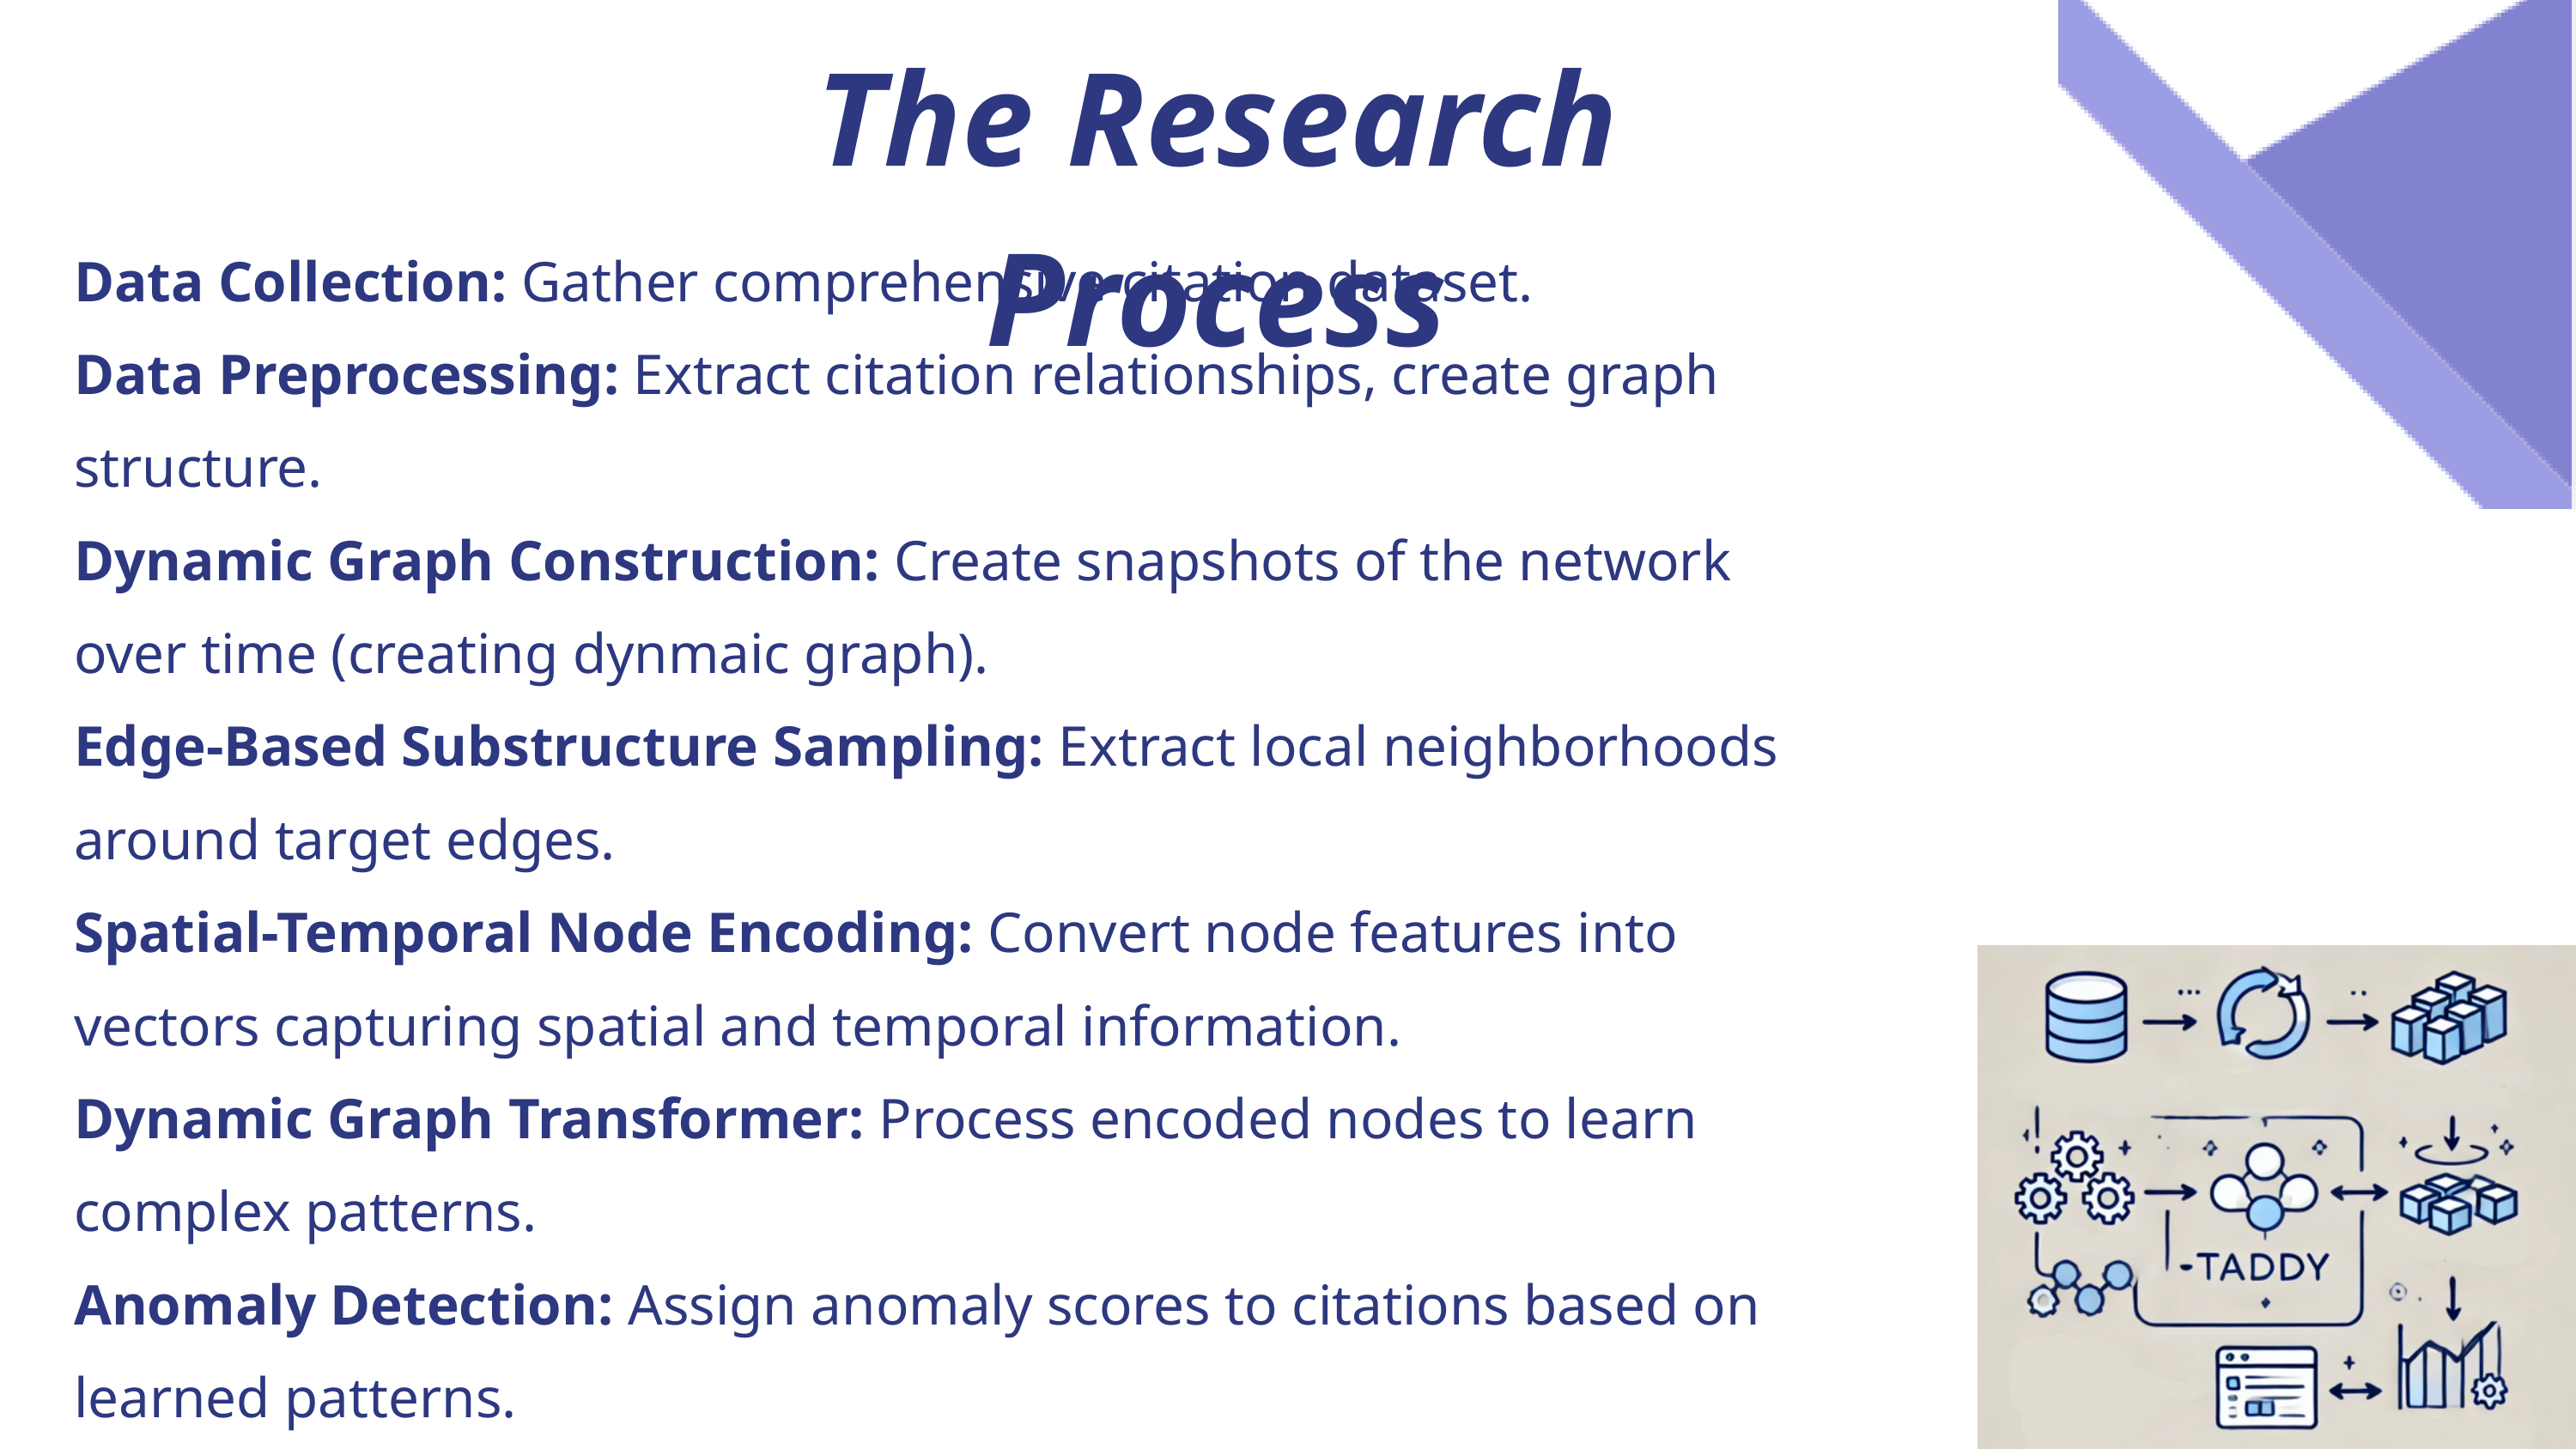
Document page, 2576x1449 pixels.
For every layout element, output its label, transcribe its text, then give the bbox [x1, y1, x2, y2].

text_box [1978, 945, 2576, 1449]
text_box The Research Process [586, 11, 1849, 553]
text_box Data Collection: Gather comprehensive citation dataset. Data Preprocessing: Extract citation relationships, create graph structure. Dynamic Graph Construction: Create snapshots of the network over time (creating dynmaic graph). Edge-Based Substructure Sampling: Extract local neighborhoods around target edges. Spatial-Temporal Node Encoding: Convert node features into vectors capturing spatial and temporal information. Dynamic Graph Transformer: Process encoded nodes to learn complex patterns. Anomaly Detection: Assign anomaly scores to citations based on learned patterns. [74, 219, 1849, 1429]
text_box [2054, 0, 2576, 509]
